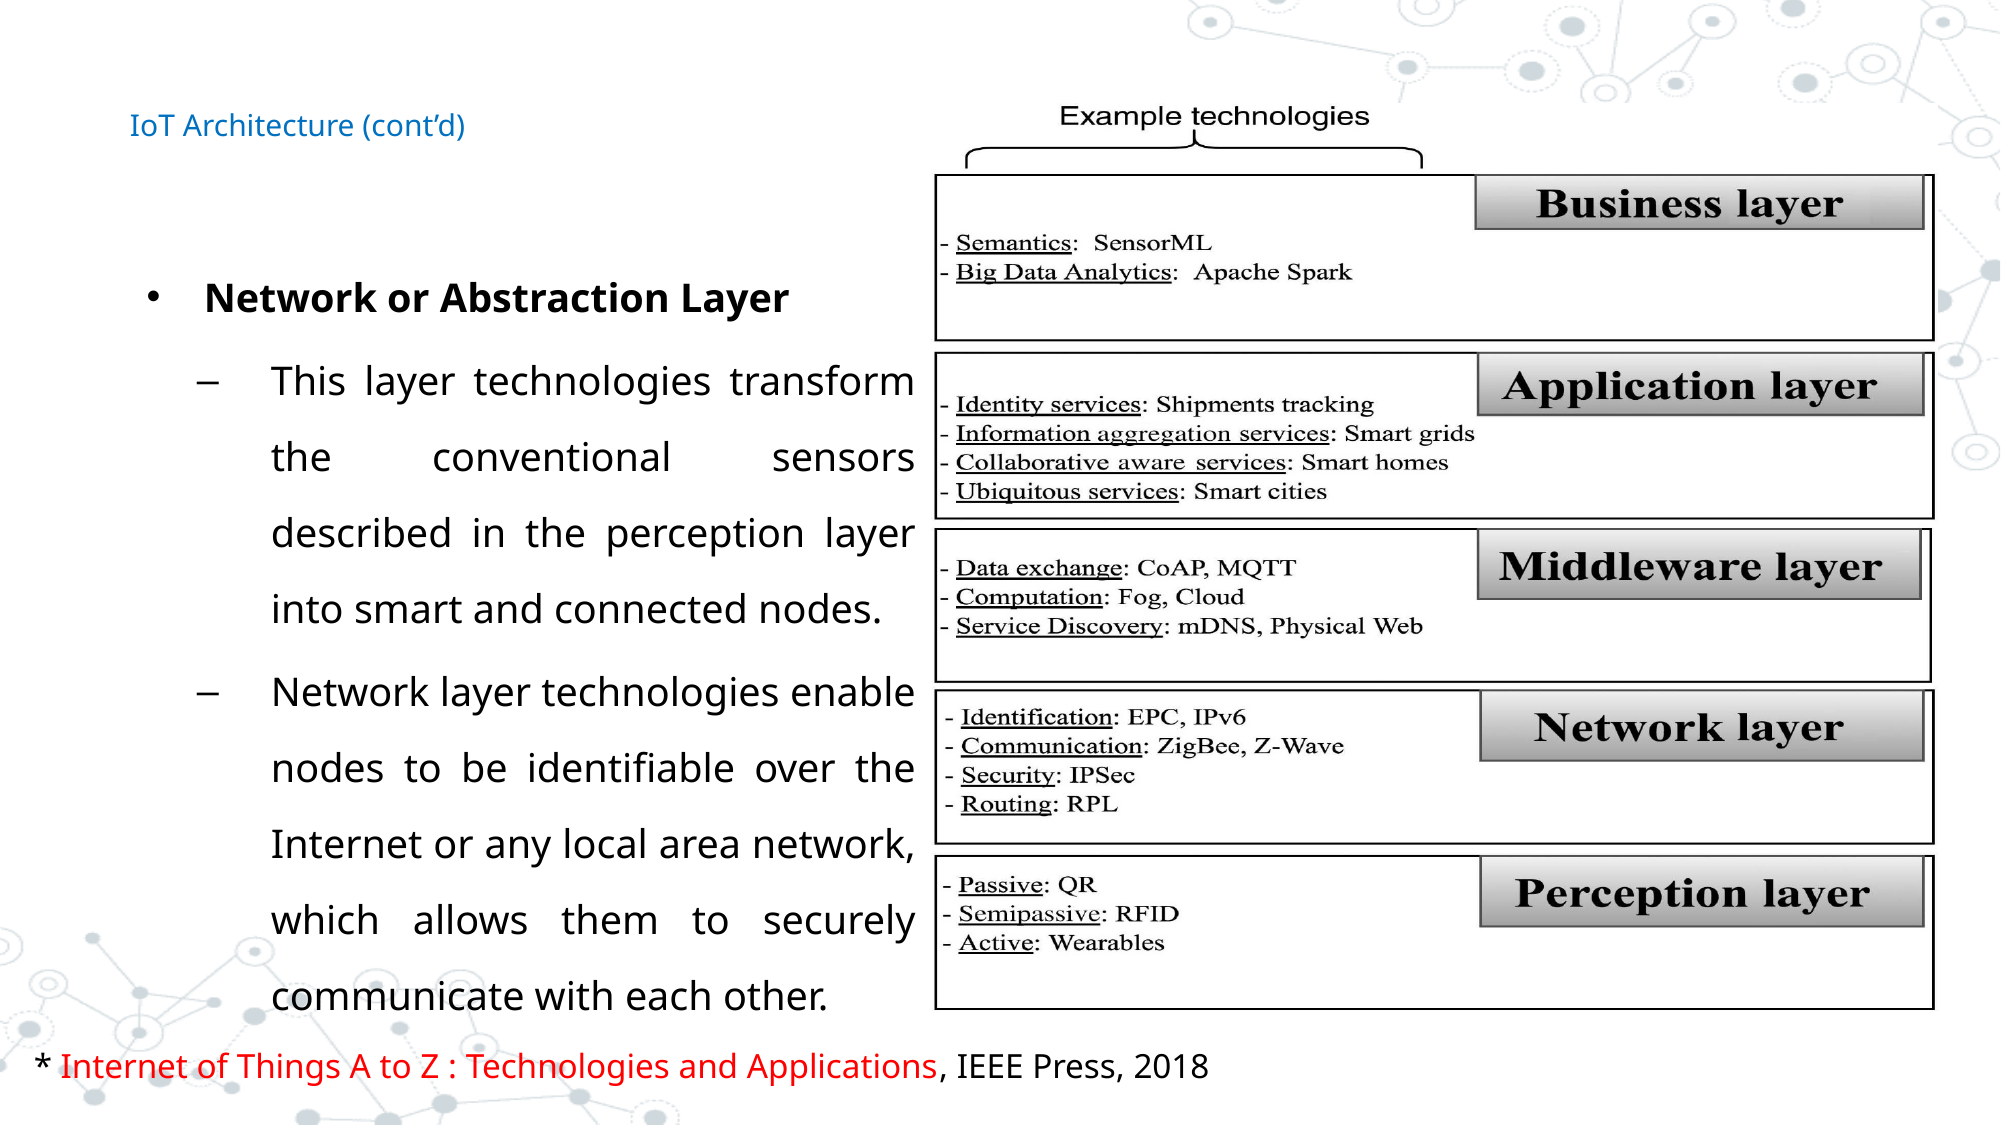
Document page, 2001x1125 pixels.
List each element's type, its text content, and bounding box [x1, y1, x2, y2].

text_box * Internet of Things A to Z : Technologies and Applications, IEEE Press, 2018 [18, 1038, 1902, 1093]
title IoT Architecture (cont’d) [114, 61, 1886, 187]
list Network or Abstraction Layer This layer technologies transform the conventional sensors described in the perception layer into smart and connected nodes. Network layer technologies enable nodes to be identifiable over the Internet or any local area network, which allows them to securely communicate with each other. [131, 236, 932, 1038]
picture [0, 0, 2001, 1125]
